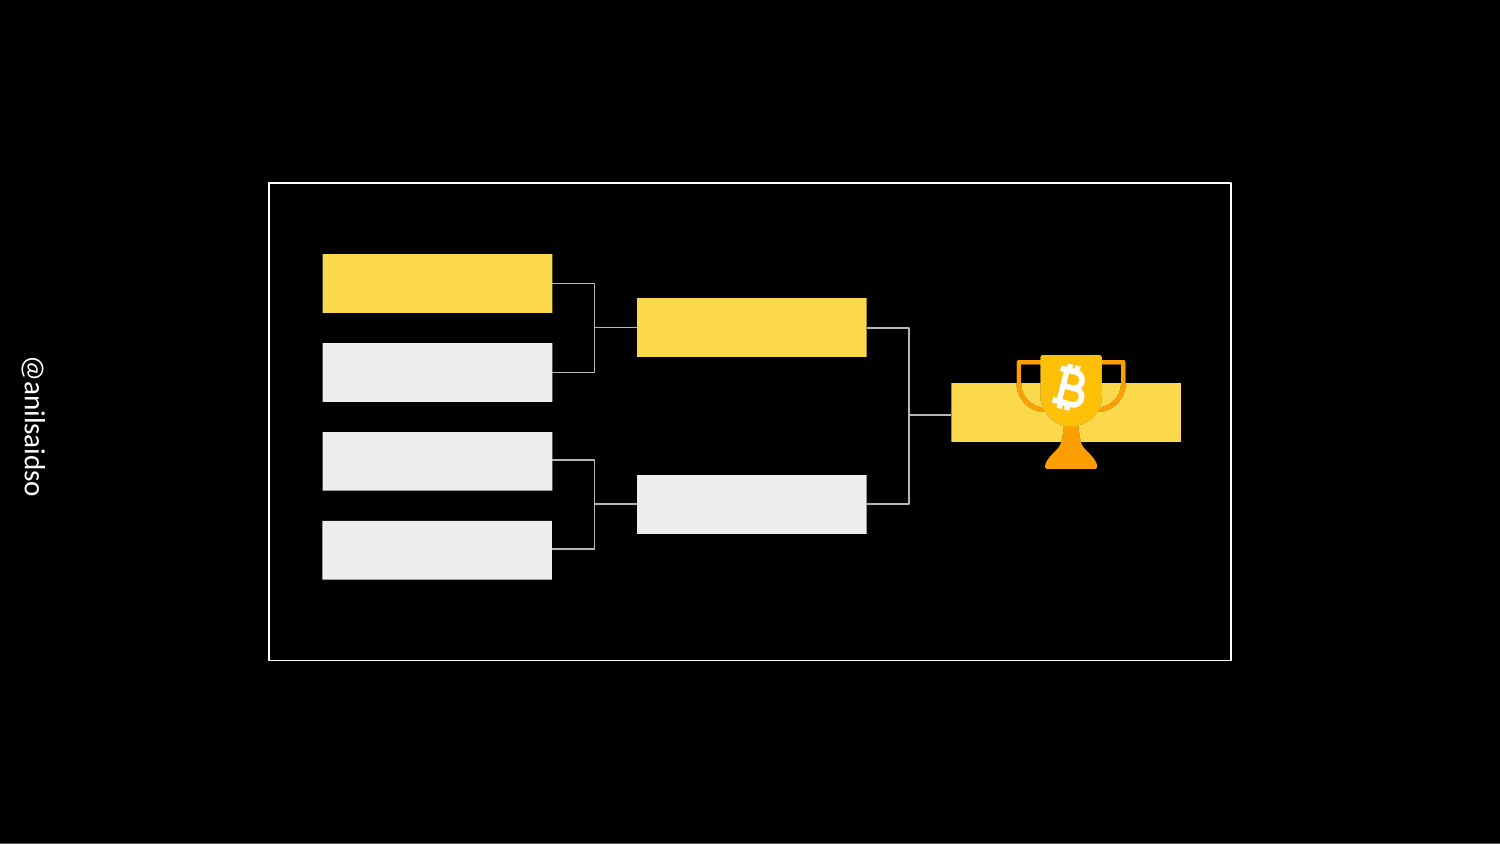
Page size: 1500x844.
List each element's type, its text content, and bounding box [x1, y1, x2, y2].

text_box @anilsaidso [13, 352, 54, 504]
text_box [267, 182, 1233, 662]
